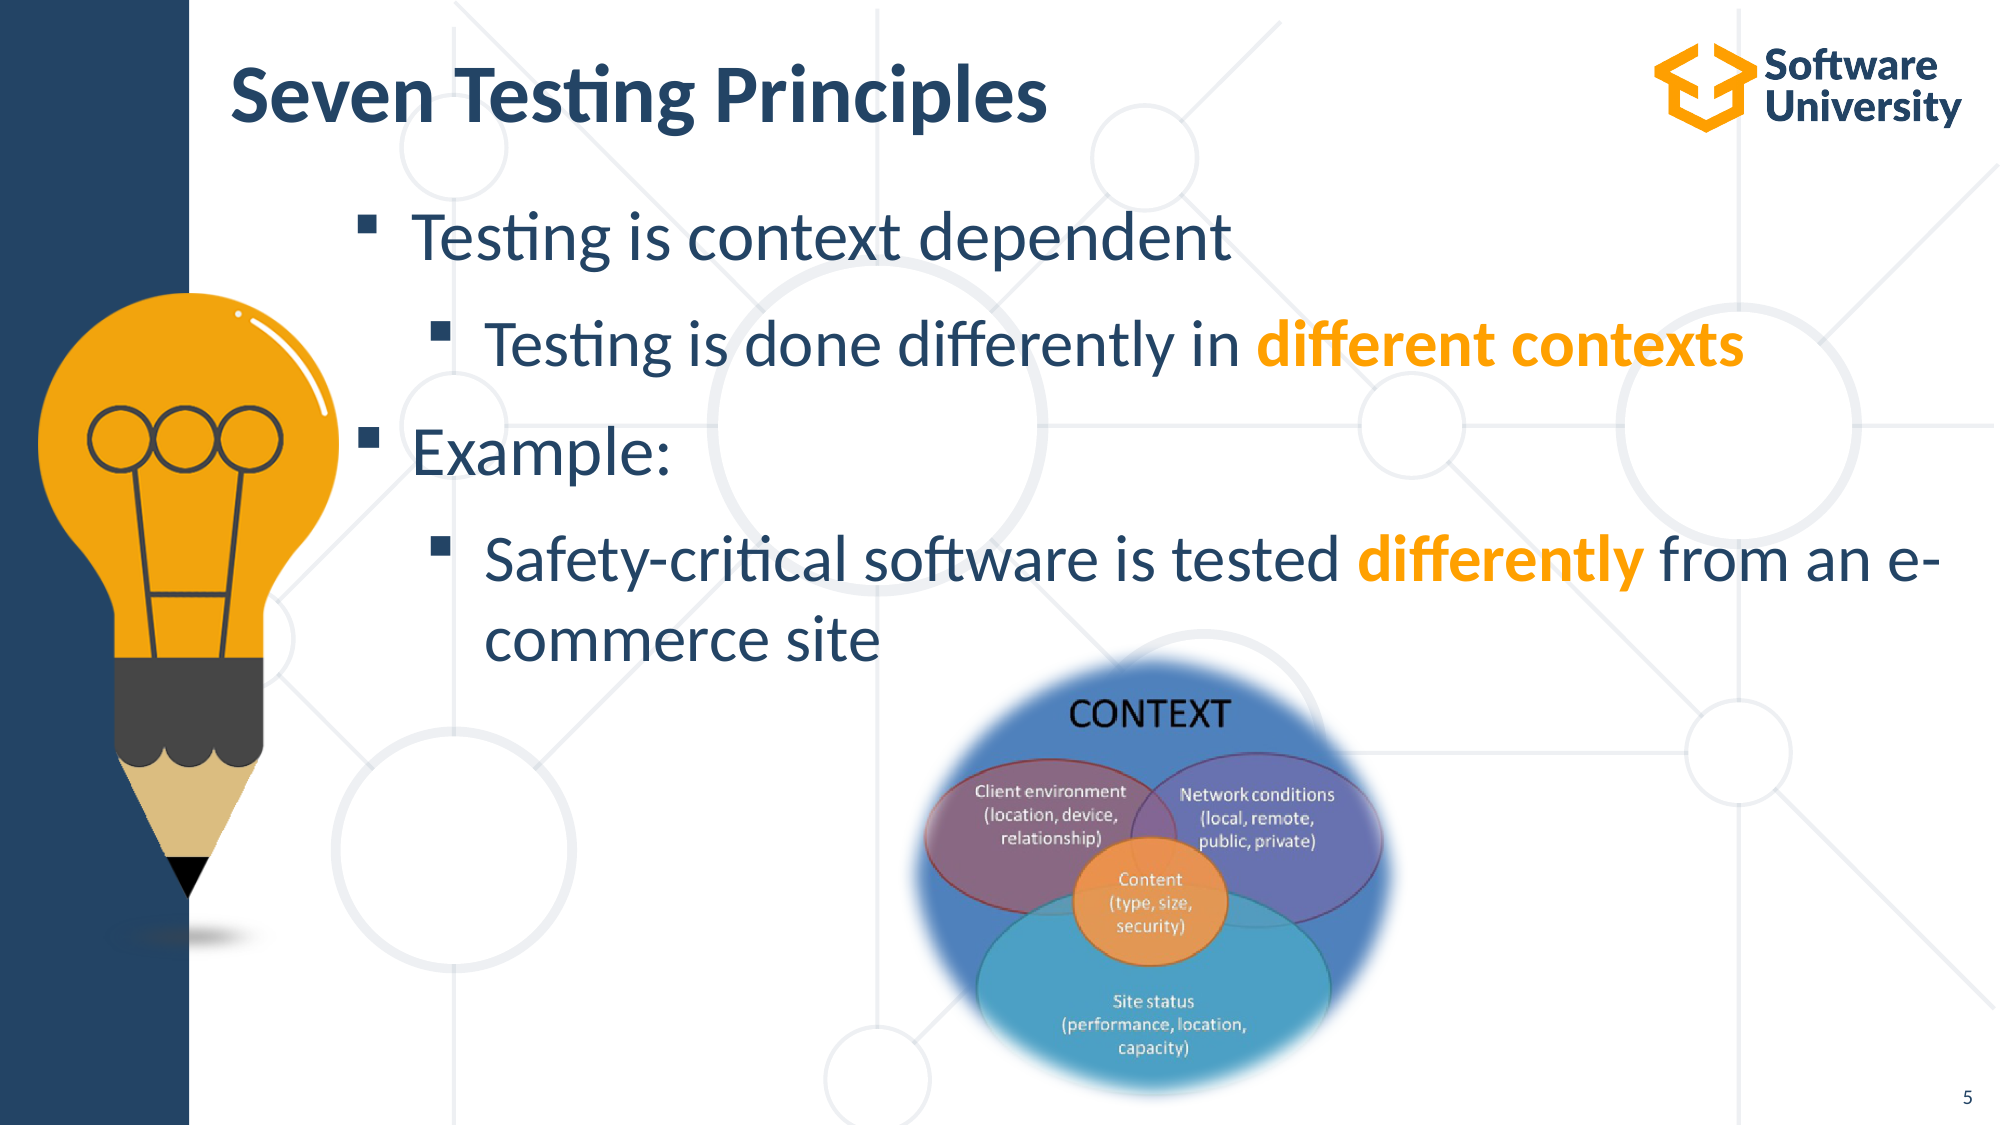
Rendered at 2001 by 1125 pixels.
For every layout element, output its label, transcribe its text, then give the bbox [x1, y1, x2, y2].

picture [38, 293, 334, 961]
list Testing is context dependent Testing is done differently in different contexts Example: Safety-critical software is tested differently from an e-commerce site [334, 183, 1997, 1094]
slide_number 5 [1927, 1067, 1989, 1117]
picture [897, 641, 1410, 1109]
picture [1641, 31, 1973, 145]
title Seven Testing Principles [212, 16, 1628, 162]
